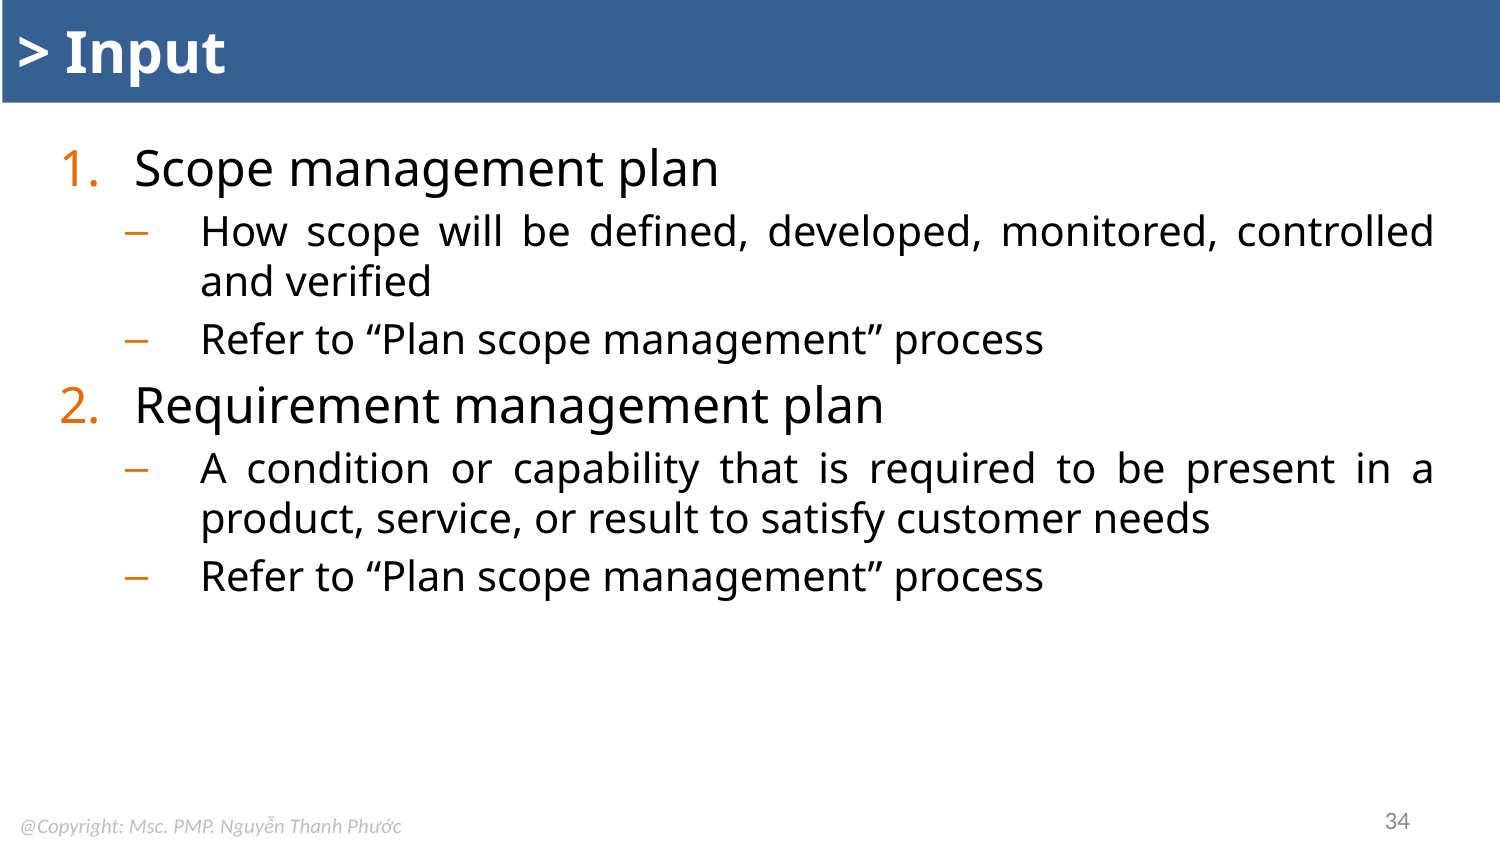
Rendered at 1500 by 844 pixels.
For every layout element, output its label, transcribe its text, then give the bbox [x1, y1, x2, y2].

list Scope management plan How scope will be defined, developed, monitored, controlled and verified Refer to “Plan scope management” process Requirement management plan A condition or capability that is required to be present in a product, service, or result to satisfy customer needs Refer to “Plan scope management” process [44, 128, 1451, 843]
title > Input [2, 0, 1500, 103]
